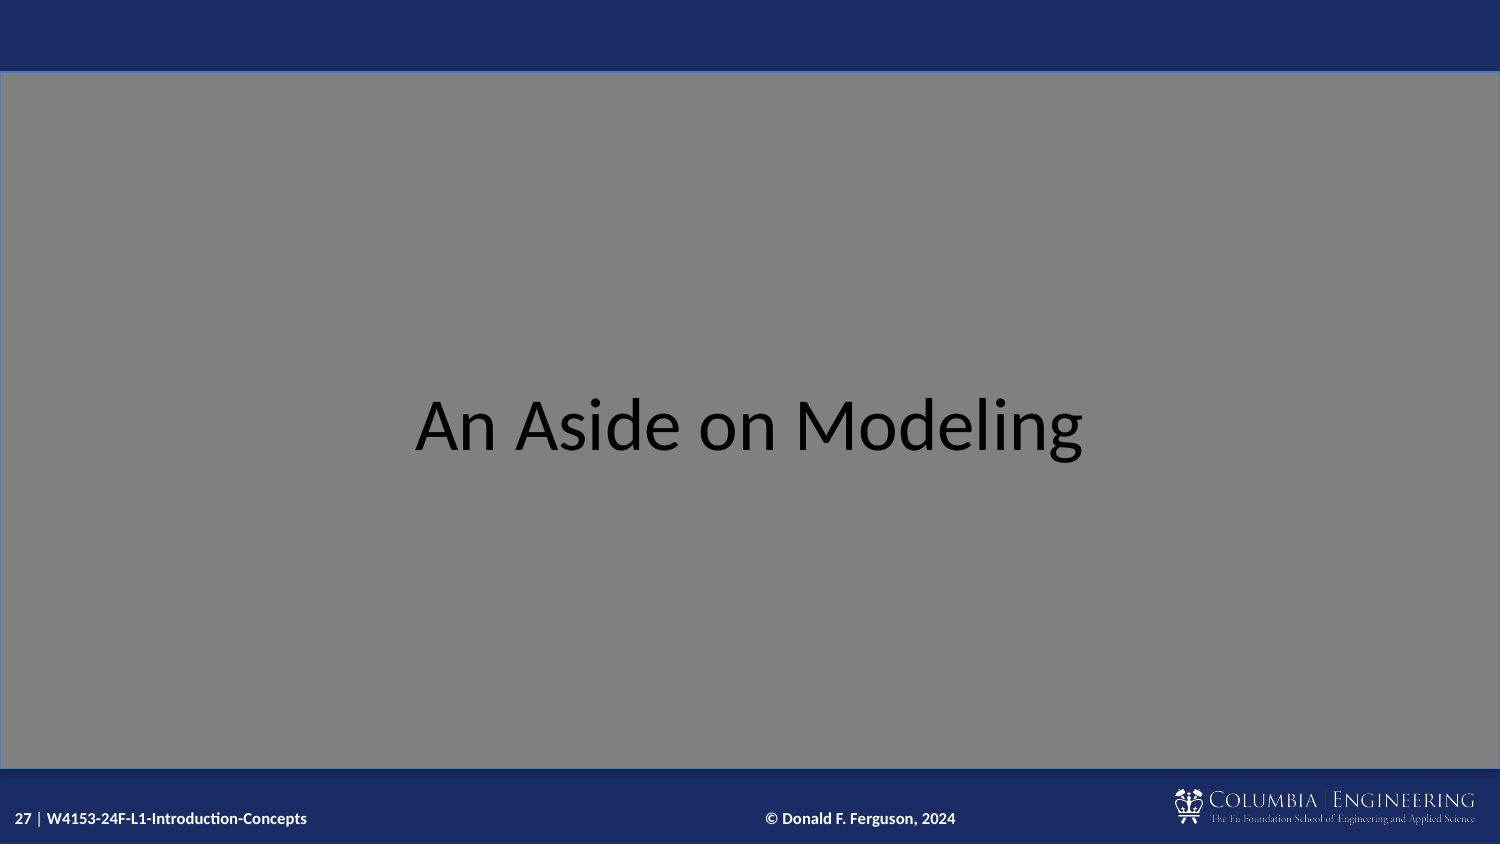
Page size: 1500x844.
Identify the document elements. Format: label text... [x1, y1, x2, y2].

text_box An Aside on Modeling [0, 71, 1500, 769]
text_box 27 | W4153-24F-L1-Introduction-Concepts © Donald F. Ferguson, 2024 [0, 777, 1113, 844]
picture [1174, 787, 1475, 825]
text_box [1113, 776, 1500, 844]
